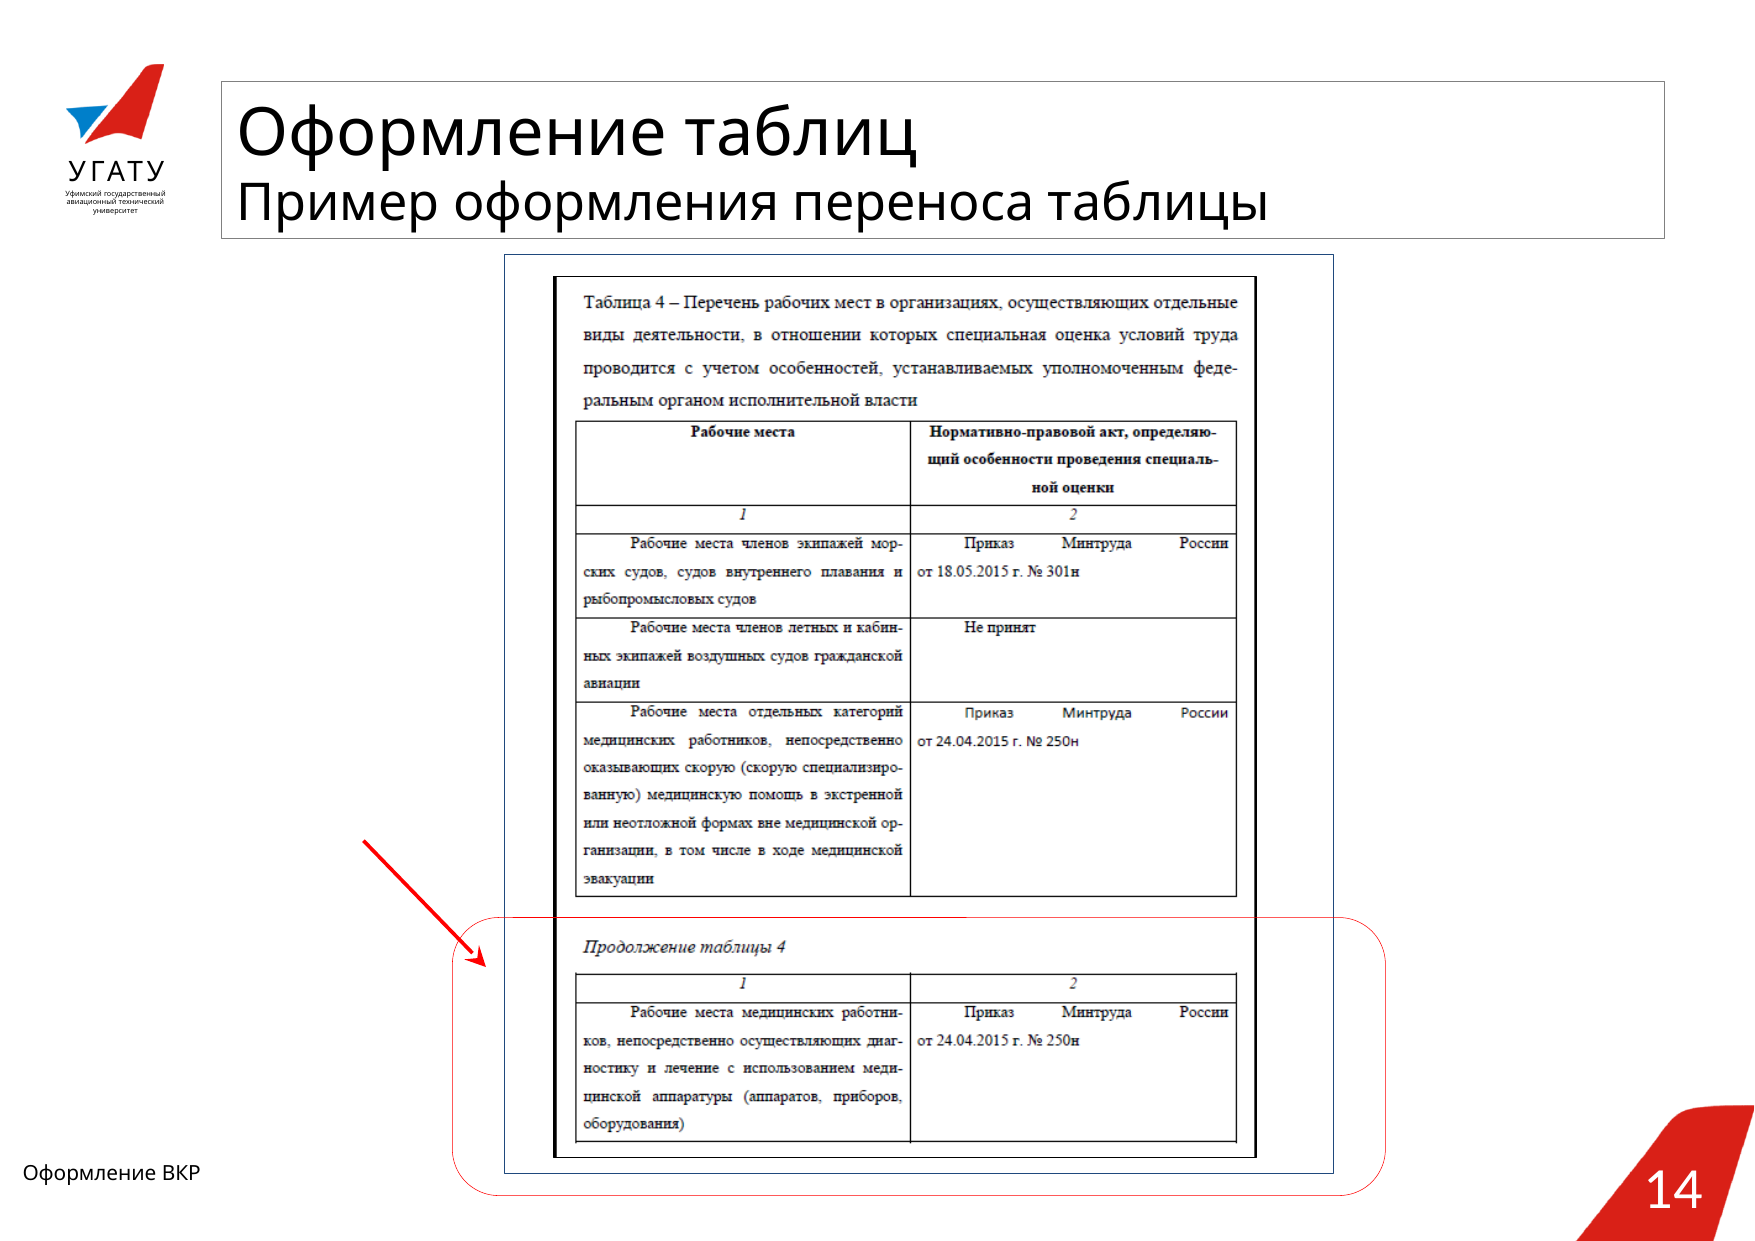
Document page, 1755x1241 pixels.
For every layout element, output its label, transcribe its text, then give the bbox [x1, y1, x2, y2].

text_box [363, 840, 487, 968]
picture [553, 276, 1257, 1157]
text_box Оформление таблиц Пример оформления переноса таблицы [219, 79, 1667, 241]
text_box Уфимский государственный авиационный технический университет [42, 181, 189, 223]
text_box [502, 252, 1336, 915]
picture [65, 64, 165, 144]
picture [1575, 1105, 1755, 1241]
text_box [450, 915, 1388, 1198]
text_box Оформление ВКР [7, 1152, 216, 1193]
text_box У Г А Т У [53, 146, 219, 195]
